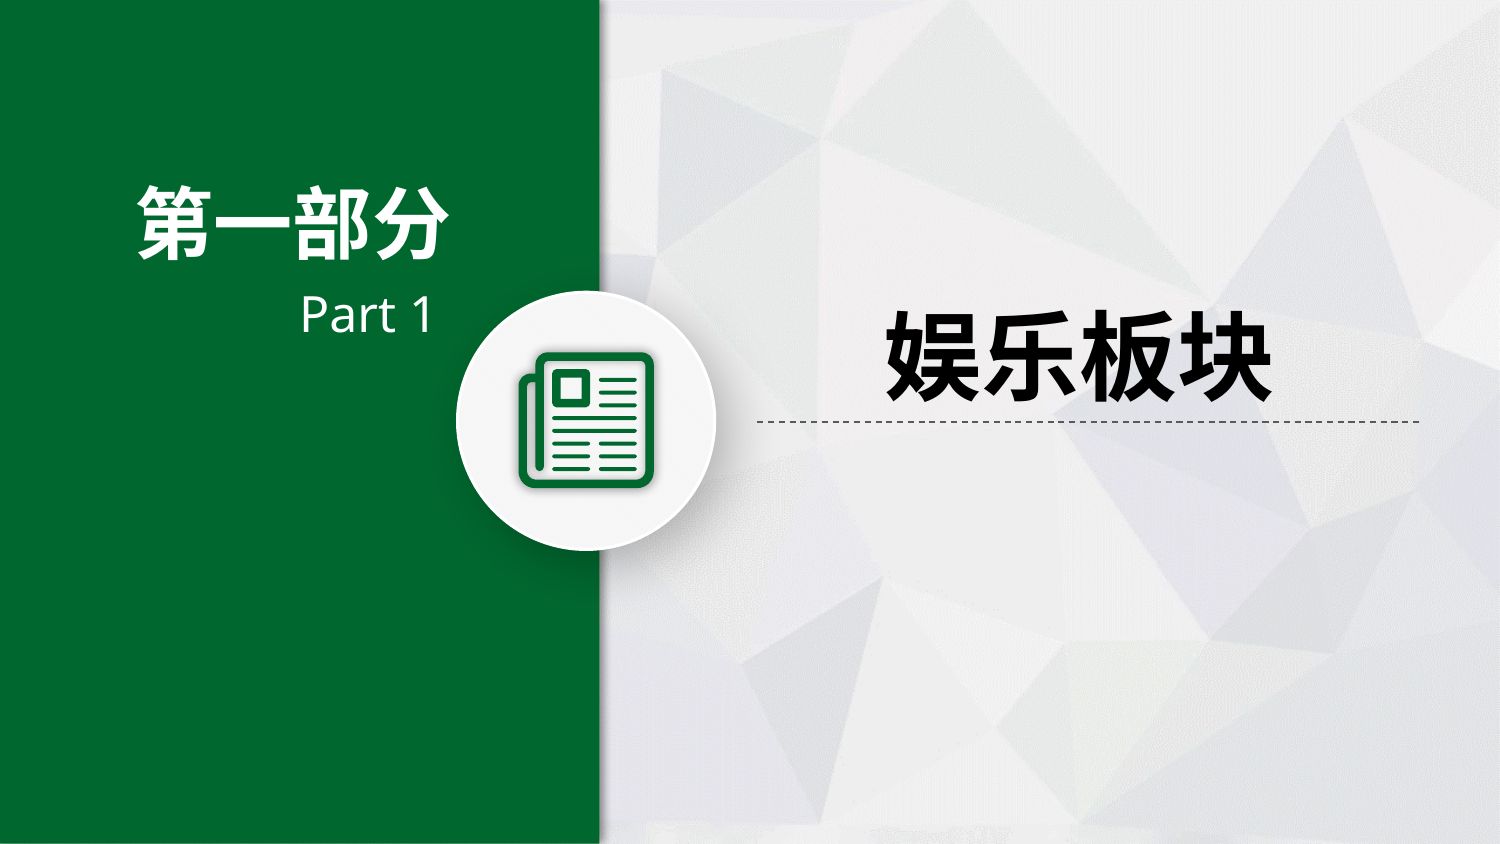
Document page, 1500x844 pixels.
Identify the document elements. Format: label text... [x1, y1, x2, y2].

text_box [518, 352, 655, 489]
picture [601, 0, 1500, 844]
text_box Part 1 [156, 277, 449, 349]
text_box 娱乐板块 [714, 289, 1445, 419]
text_box [455, 290, 717, 552]
text_box 第一部分 [119, 168, 467, 275]
text_box [0, 0, 601, 844]
